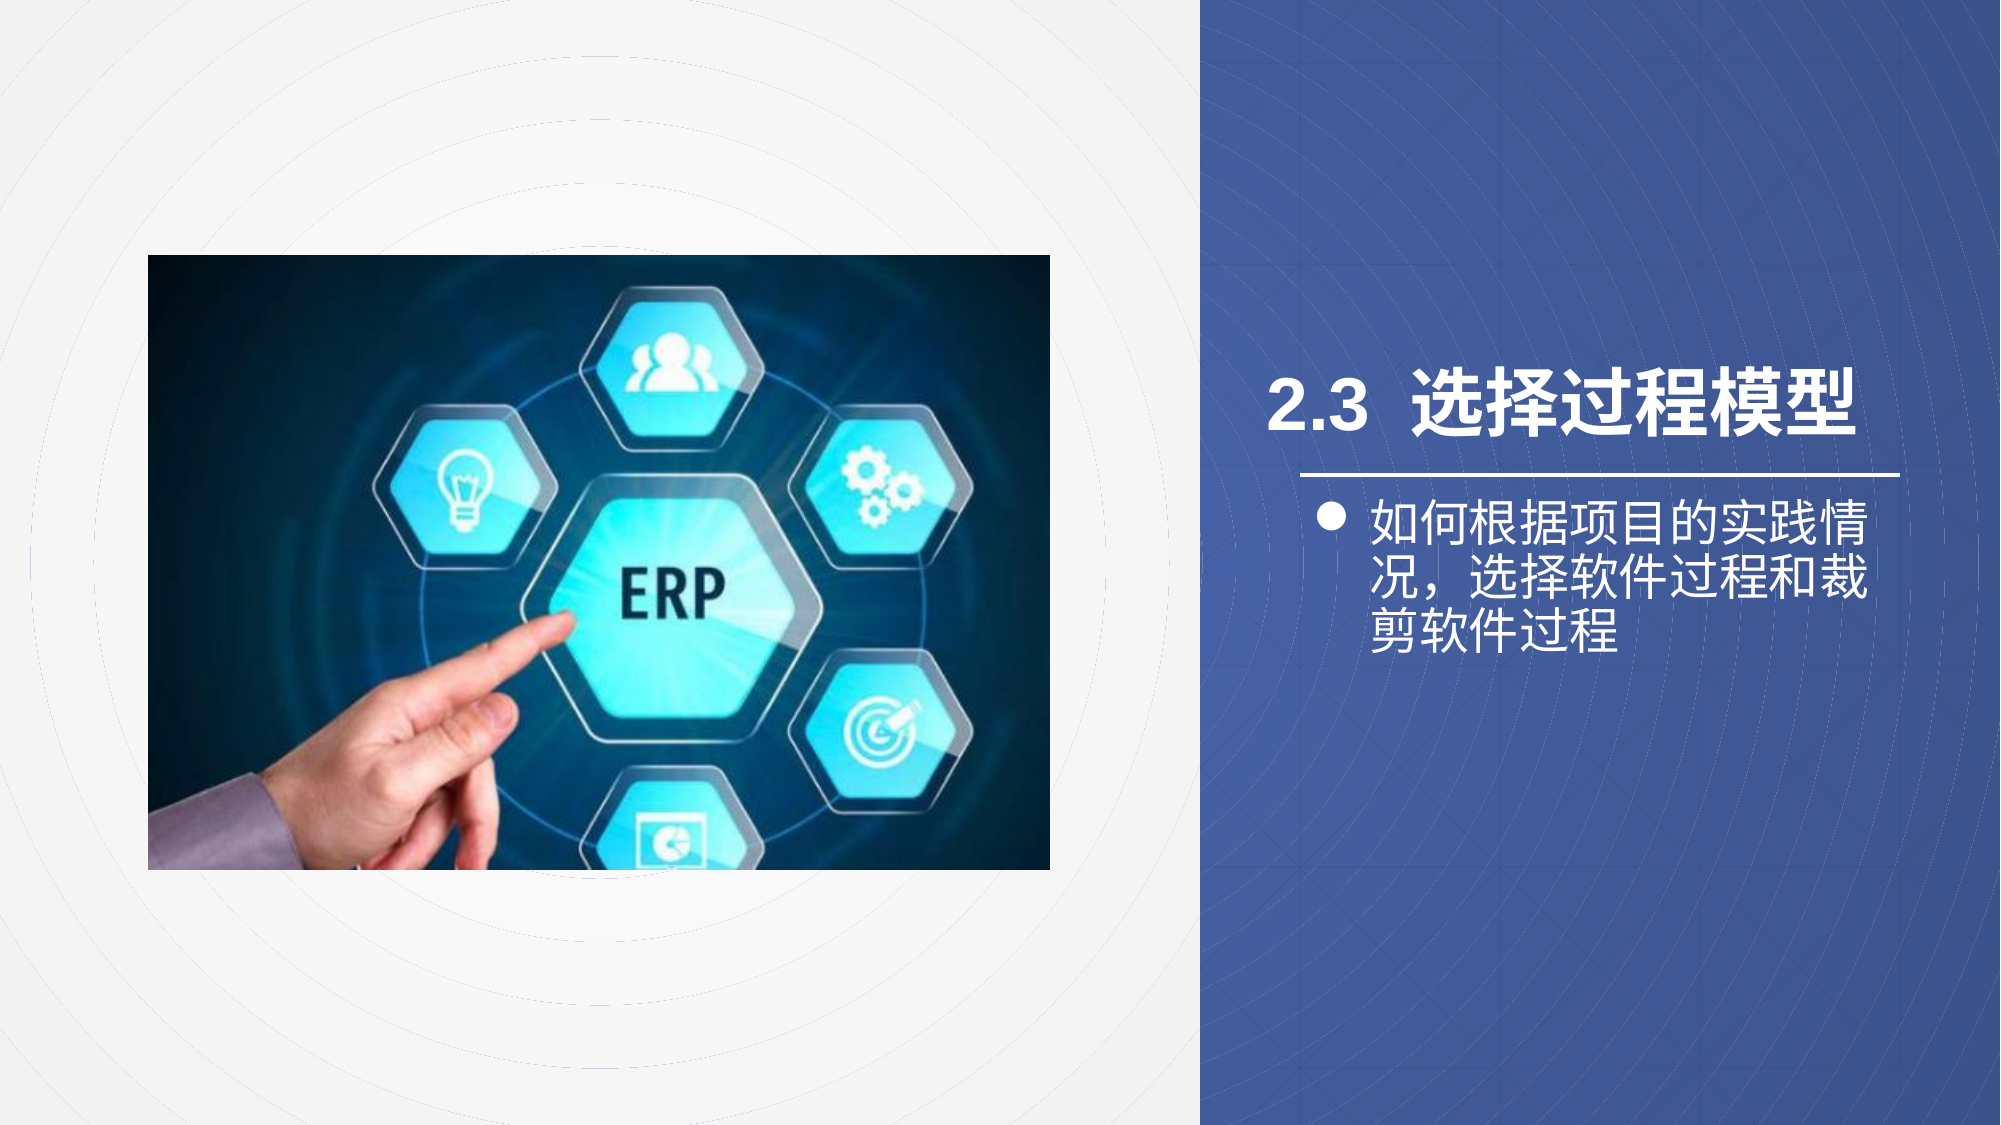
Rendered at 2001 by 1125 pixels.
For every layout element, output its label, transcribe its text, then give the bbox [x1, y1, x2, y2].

title 2.3 选择过程模型 [1251, 93, 1899, 455]
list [148, 255, 1050, 870]
list 如何根据项目的实践情况，选择软件过程和裁剪软件过程 [1298, 491, 1899, 867]
